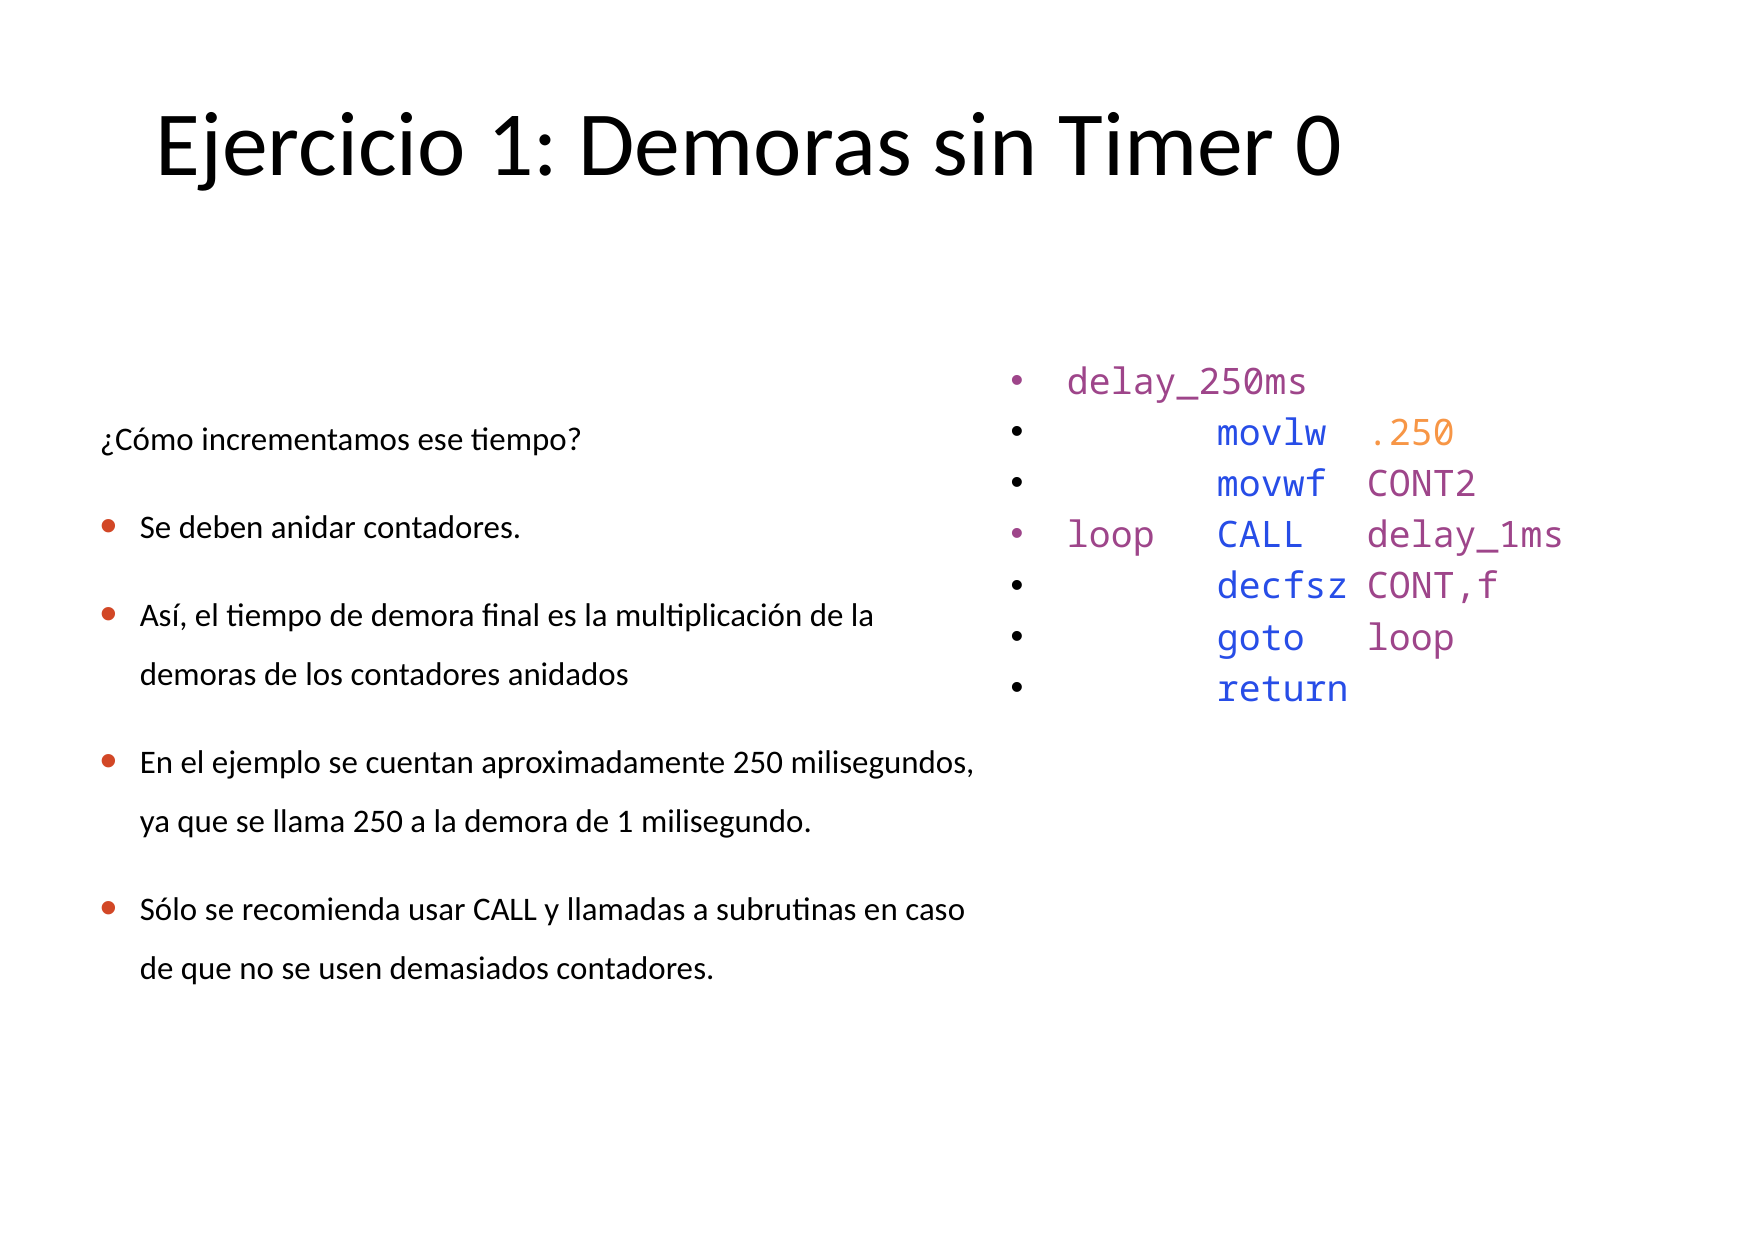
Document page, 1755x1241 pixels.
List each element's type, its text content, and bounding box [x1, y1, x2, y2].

list delay_250ms movlw .250 movwf CONT2 loop CALL delay_1ms decfsz CONT,f goto loop return [995, 350, 1715, 1079]
text_box ¿Cómo incrementamos ese tiempo? Se deben anidar contadores. Así, el tiempo de demora final es la multiplicación de la demoras de los contadores anidados En el ejemplo se cuentan aproximadamente 250 milisegundos, ya que se llama 250 a la demora de 1 milisegundo. Sólo se recomienda usar CALL y llamadas a subrutinas en caso de que no se usen demasiados contadores. [86, 391, 996, 1038]
title Ejercicio 1: Demoras sin Timer 0 [75, 45, 1425, 233]
